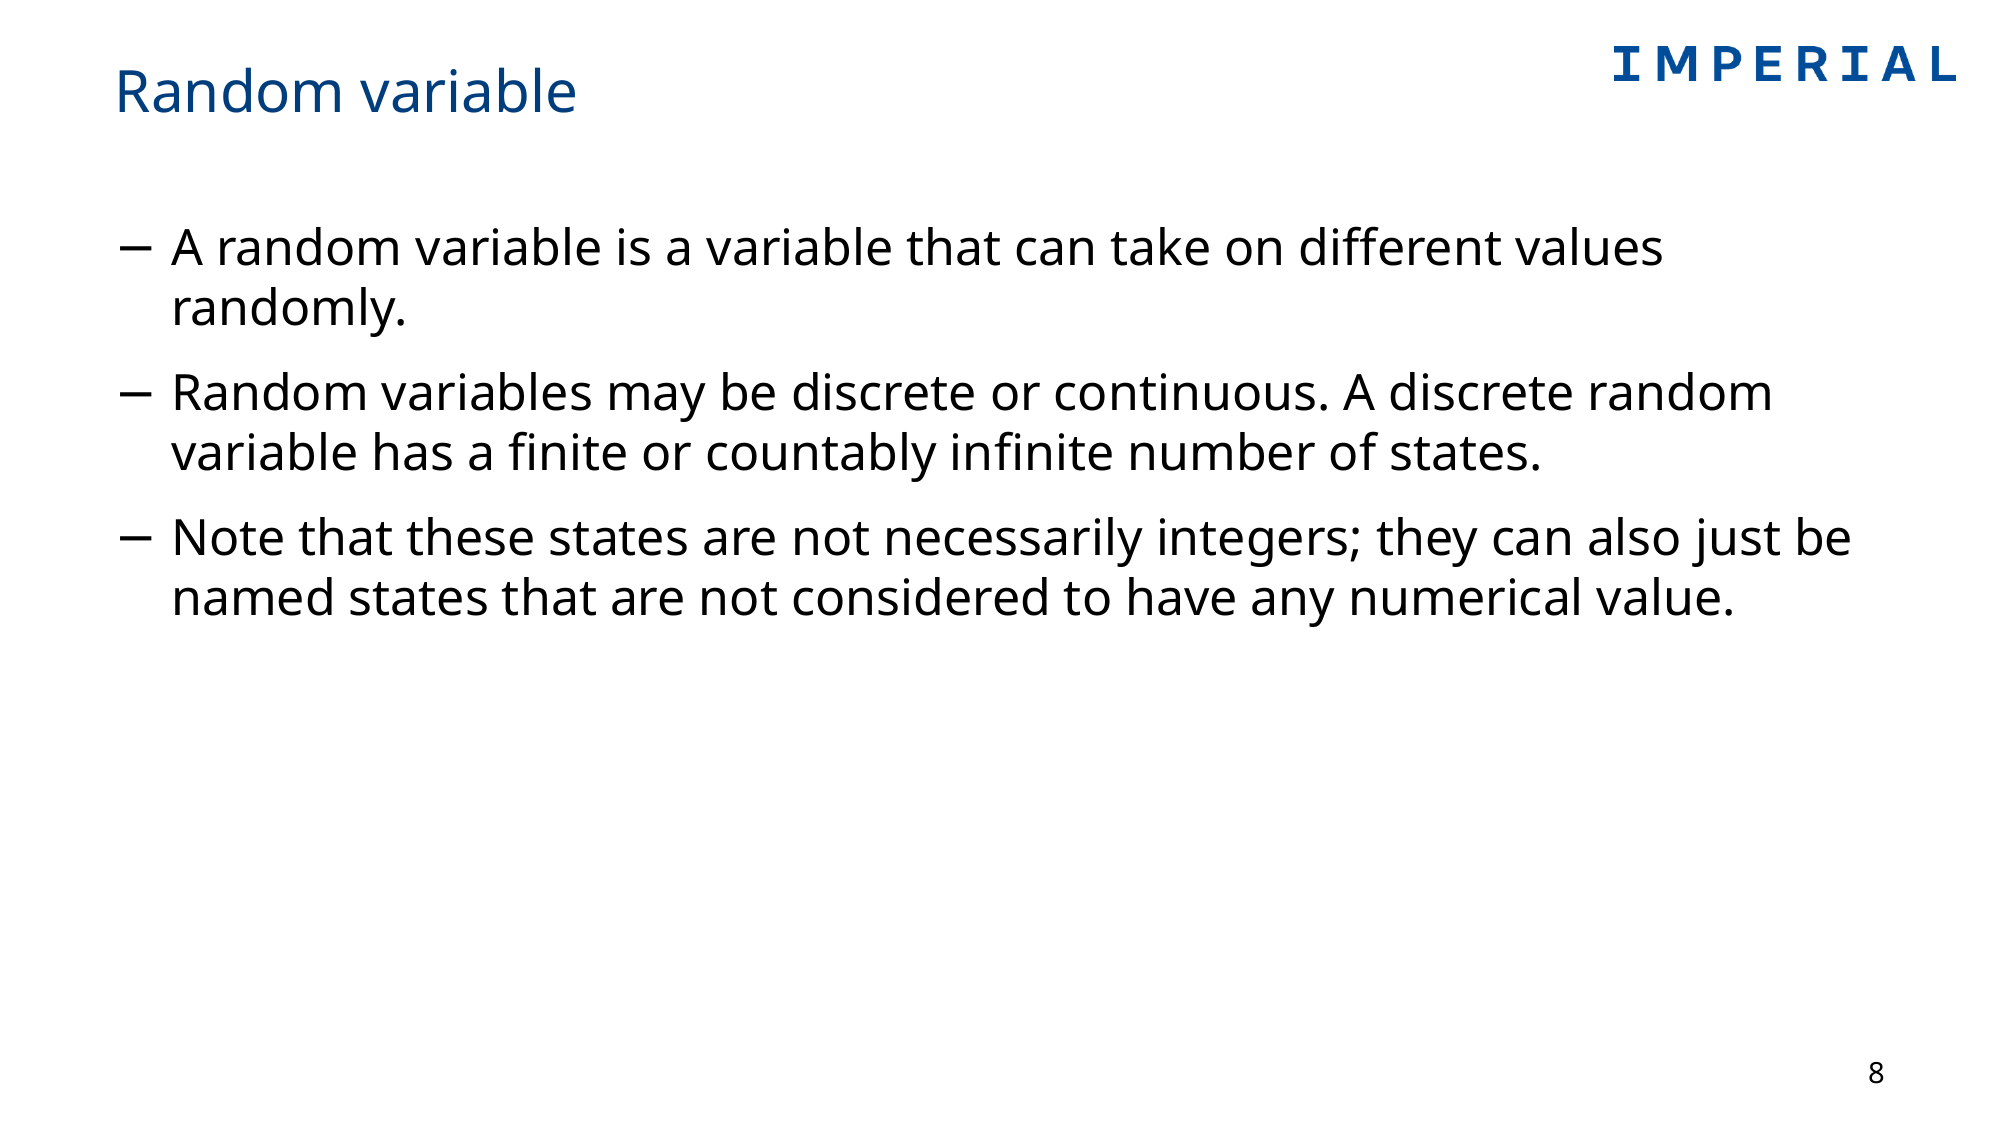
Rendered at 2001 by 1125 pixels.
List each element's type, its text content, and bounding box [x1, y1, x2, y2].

slide_number 8 [1433, 1046, 1901, 1103]
picture [1900, 46, 1956, 81]
title Random variable [99, 0, 1900, 184]
list A random variable is a variable that can take on different values randomly. Random variables may be discrete or continuous. A discrete random variable has a ﬁnite or countably inﬁnite number of states. Note that these states are not necessarily integers; they can also just be named states that are not considered to have any numerical value. [99, 208, 1900, 1024]
